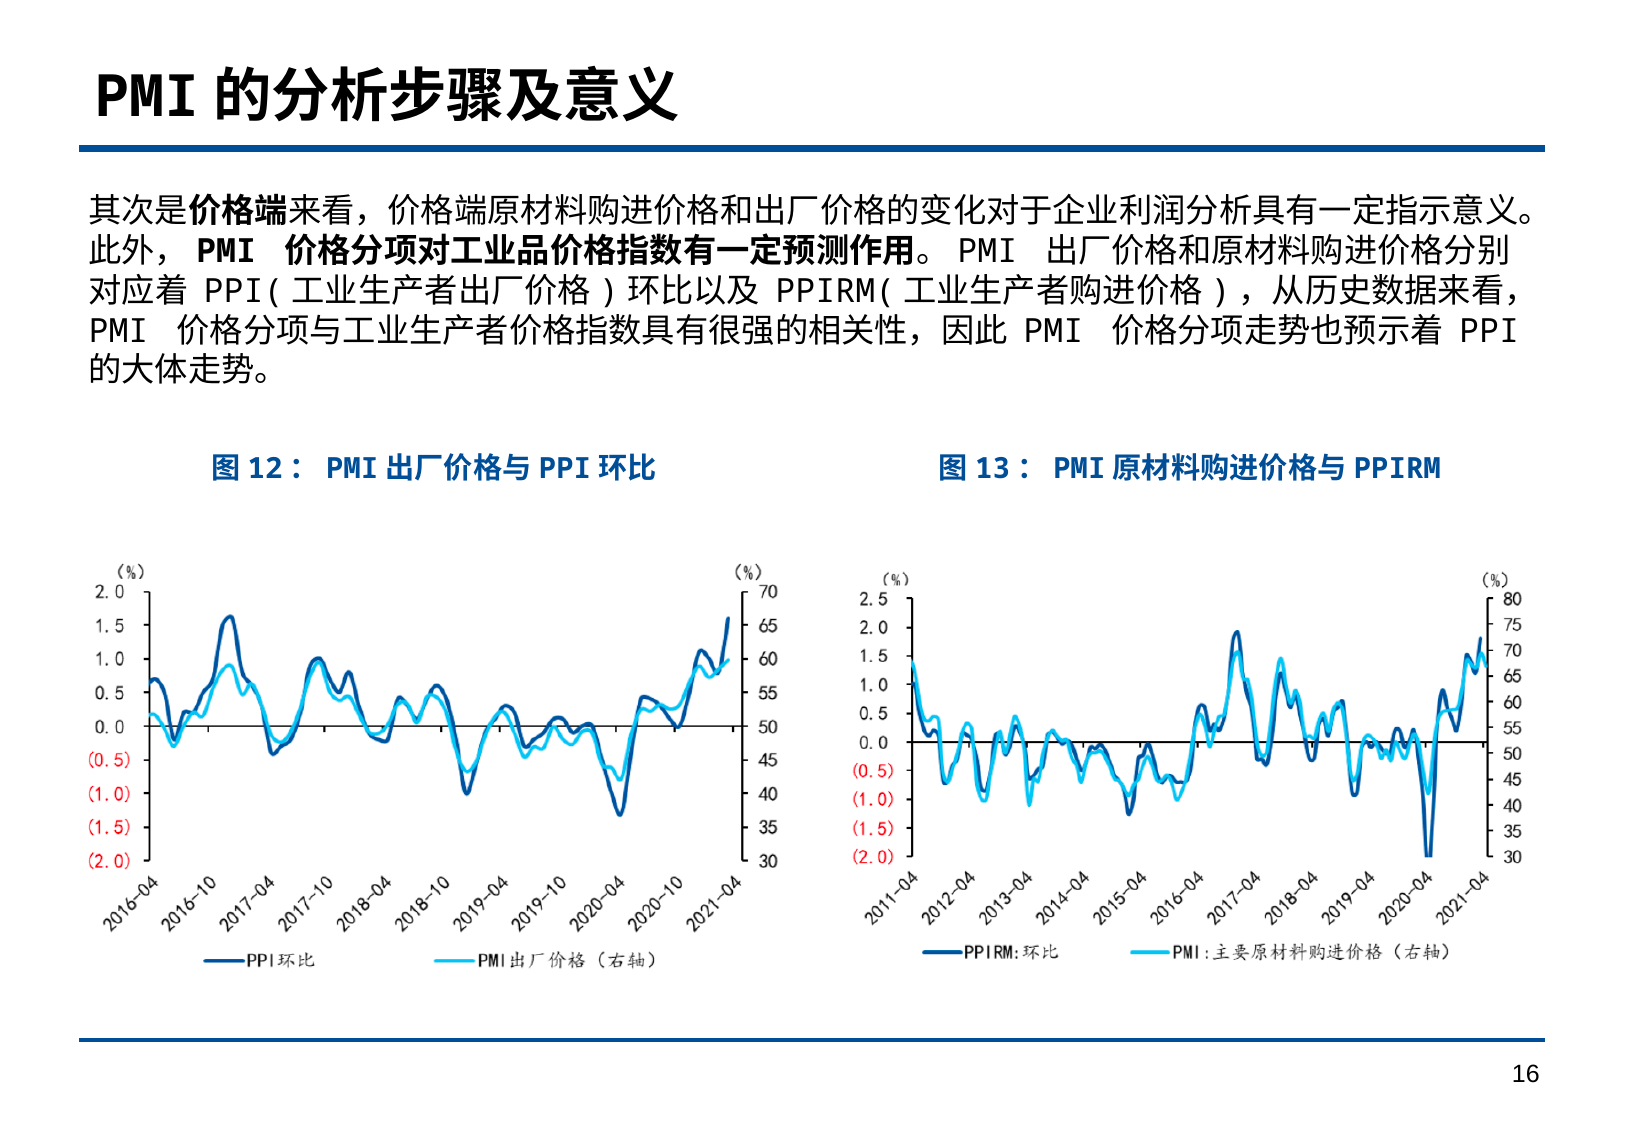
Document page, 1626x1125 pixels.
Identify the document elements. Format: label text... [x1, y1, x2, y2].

title PMI的分析步骤及意义 [79, 45, 1545, 141]
list 其次是价格端来看，价格端原材料购进价格和出厂价格的变化对于企业利润分析具有一定指示意义。此外，PMI 价格分项对工业品价格指数有一定预测作用。PMI 出厂价格和原材料购进价格分别对应着 PPI(工业生产者出厂价格)环比以及 PPIRM(工业生产者购进价格)，从历史数据来看，PMI 价格分项与工业生产者价格指数具有很强的相关性，因此 PMI 价格分项走势也预示着 PPI 的大体走势。 [79, 177, 1545, 426]
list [79, 553, 789, 982]
list 图12：PMI出厂价格与PPI环比 [79, 442, 789, 491]
list 图13：PMI原材料购进价格与PPIRM [835, 442, 1545, 491]
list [835, 553, 1545, 982]
